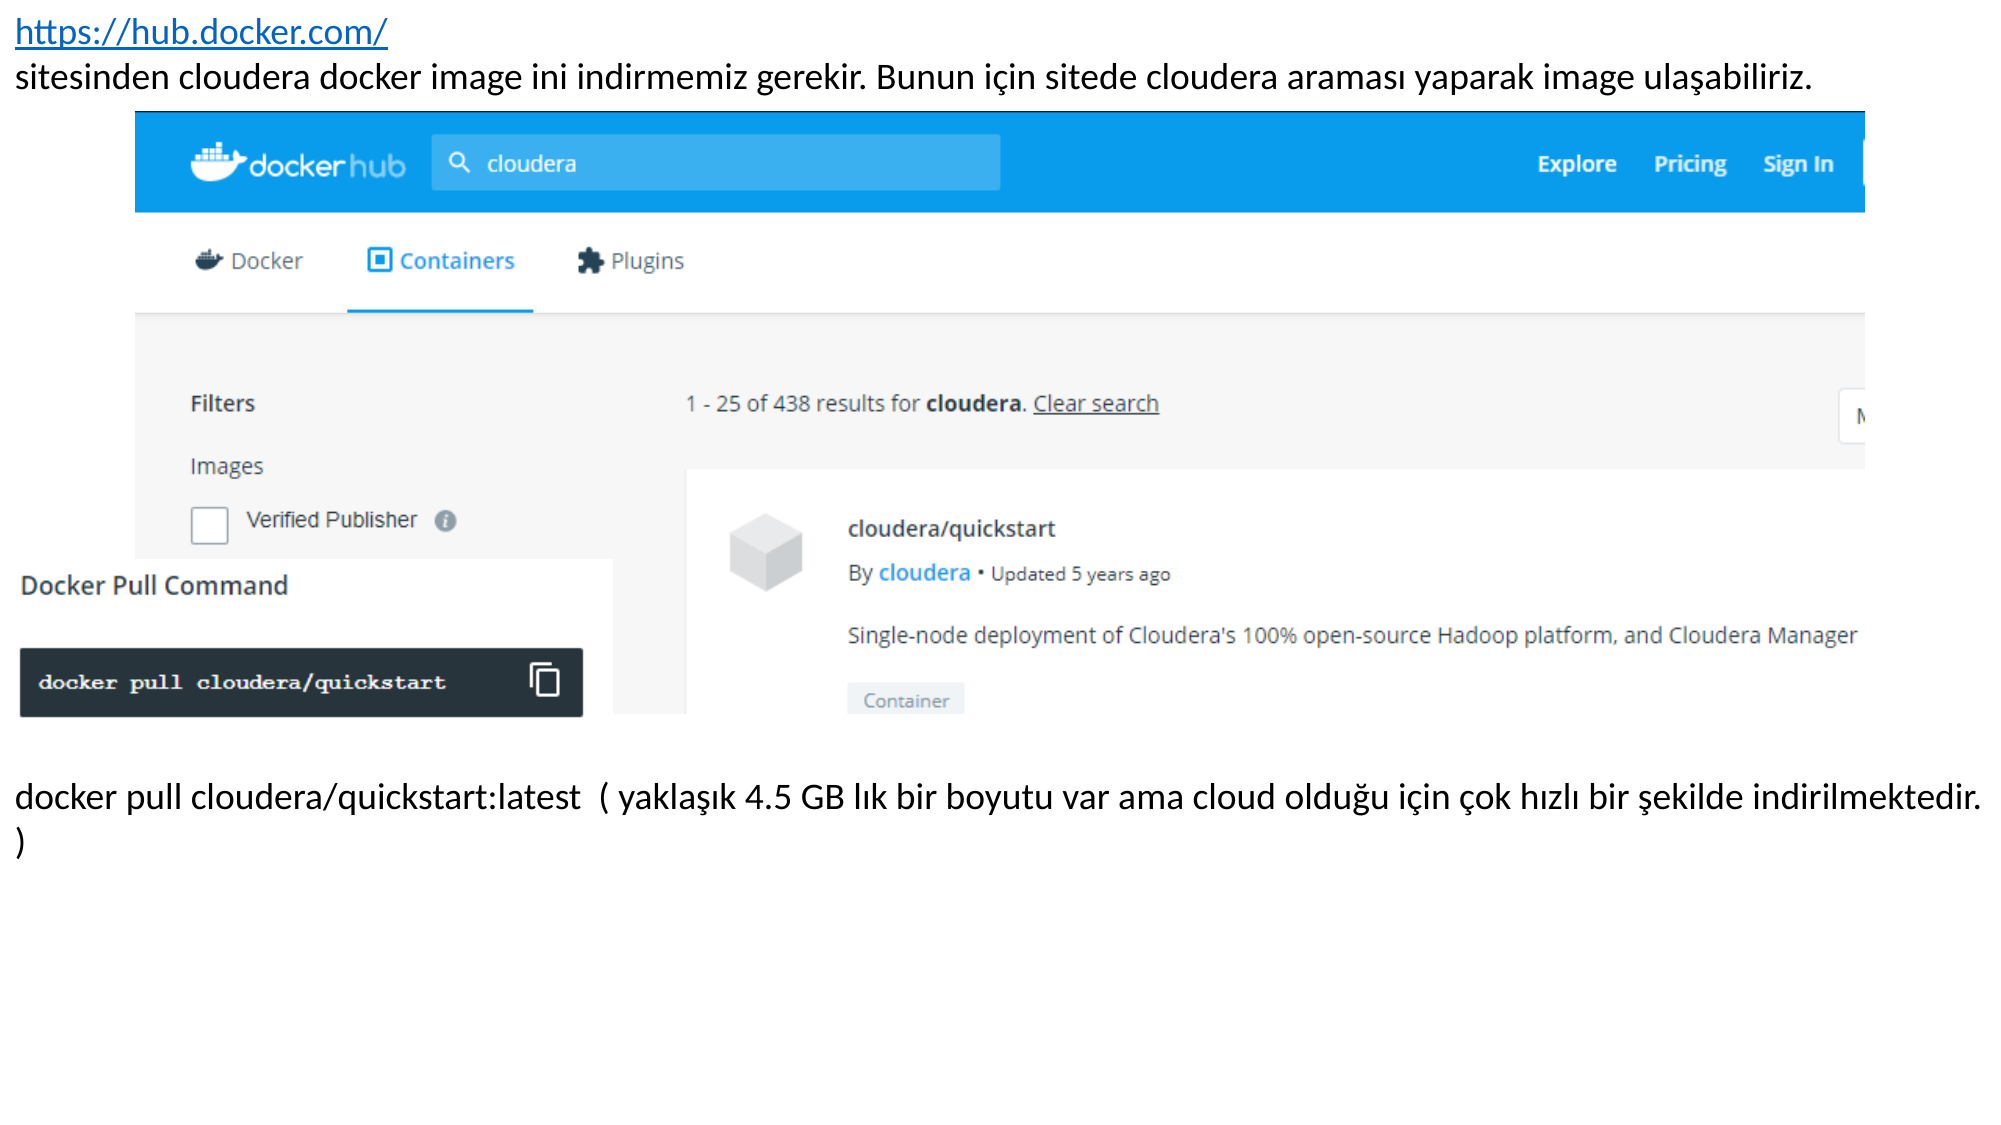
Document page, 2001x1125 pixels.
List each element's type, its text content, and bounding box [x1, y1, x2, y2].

text_box https://hub.docker.com/ sitesinden cloudera docker image ini indirmemiz gerekir. Bunun için sitede cloudera araması yaparak image ulaşabiliriz. docker pull cloudera/quickstart:latest ( yaklaşık 4.5 GB lık bir boyutu var ama cloud olduğu için çok hızlı bir şekilde indirilmektedir. ) [0, 0, 2000, 960]
picture [0, 111, 1865, 755]
